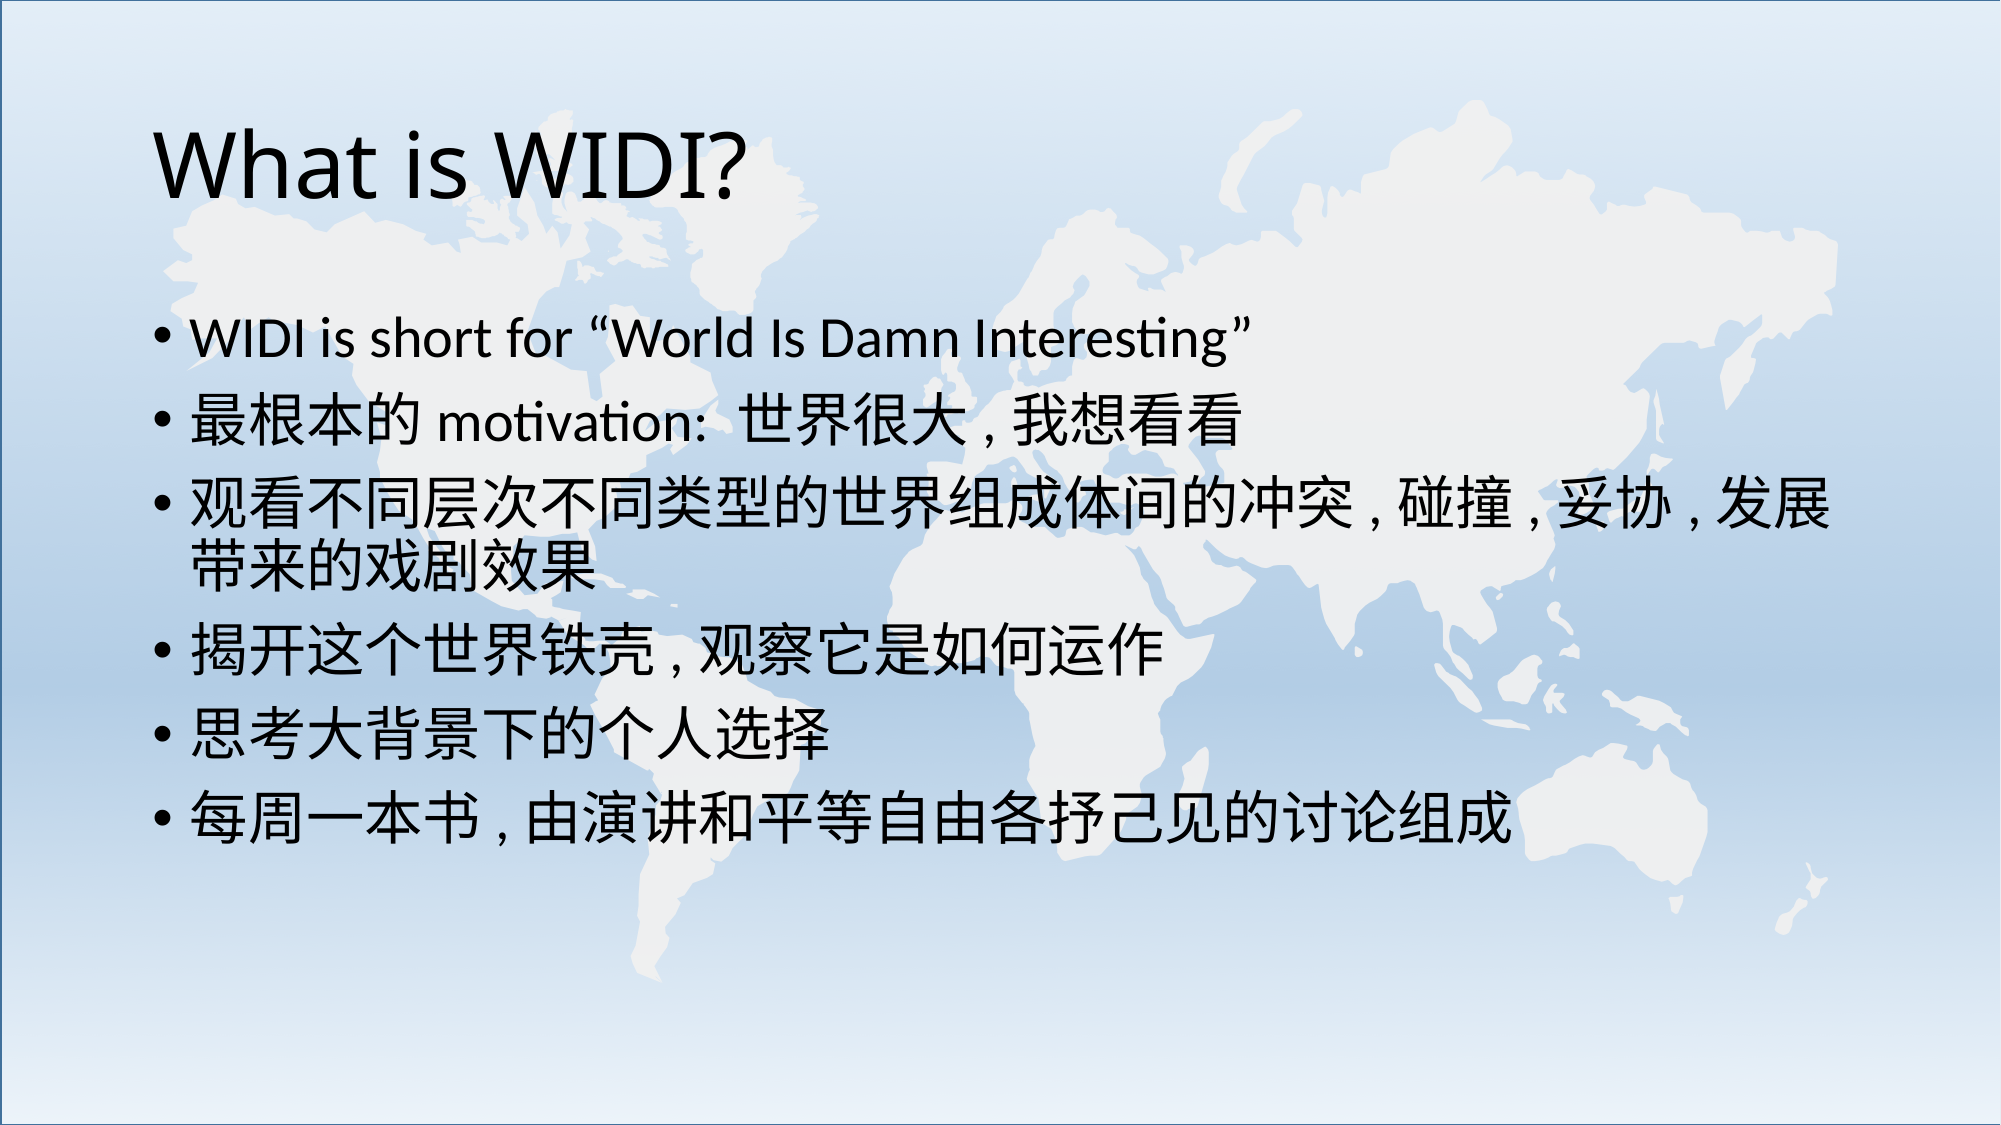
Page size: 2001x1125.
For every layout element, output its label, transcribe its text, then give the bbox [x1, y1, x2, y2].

picture [0, 0, 2001, 1125]
list WIDI is short for “World Is Damn Interesting” 最根本的motivation: 世界很大,我想看看 观看不同层次不同类型的世界组成体间的冲突,碰撞,妥协,发展带来的戏剧效果 揭开这个世界铁壳,观察它是如何运作 思考大背景下的个人选择 每周一本书,由演讲和平等自由各抒己见的讨论组成 [137, 299, 1863, 1014]
title What is WIDI? [137, 59, 1863, 278]
